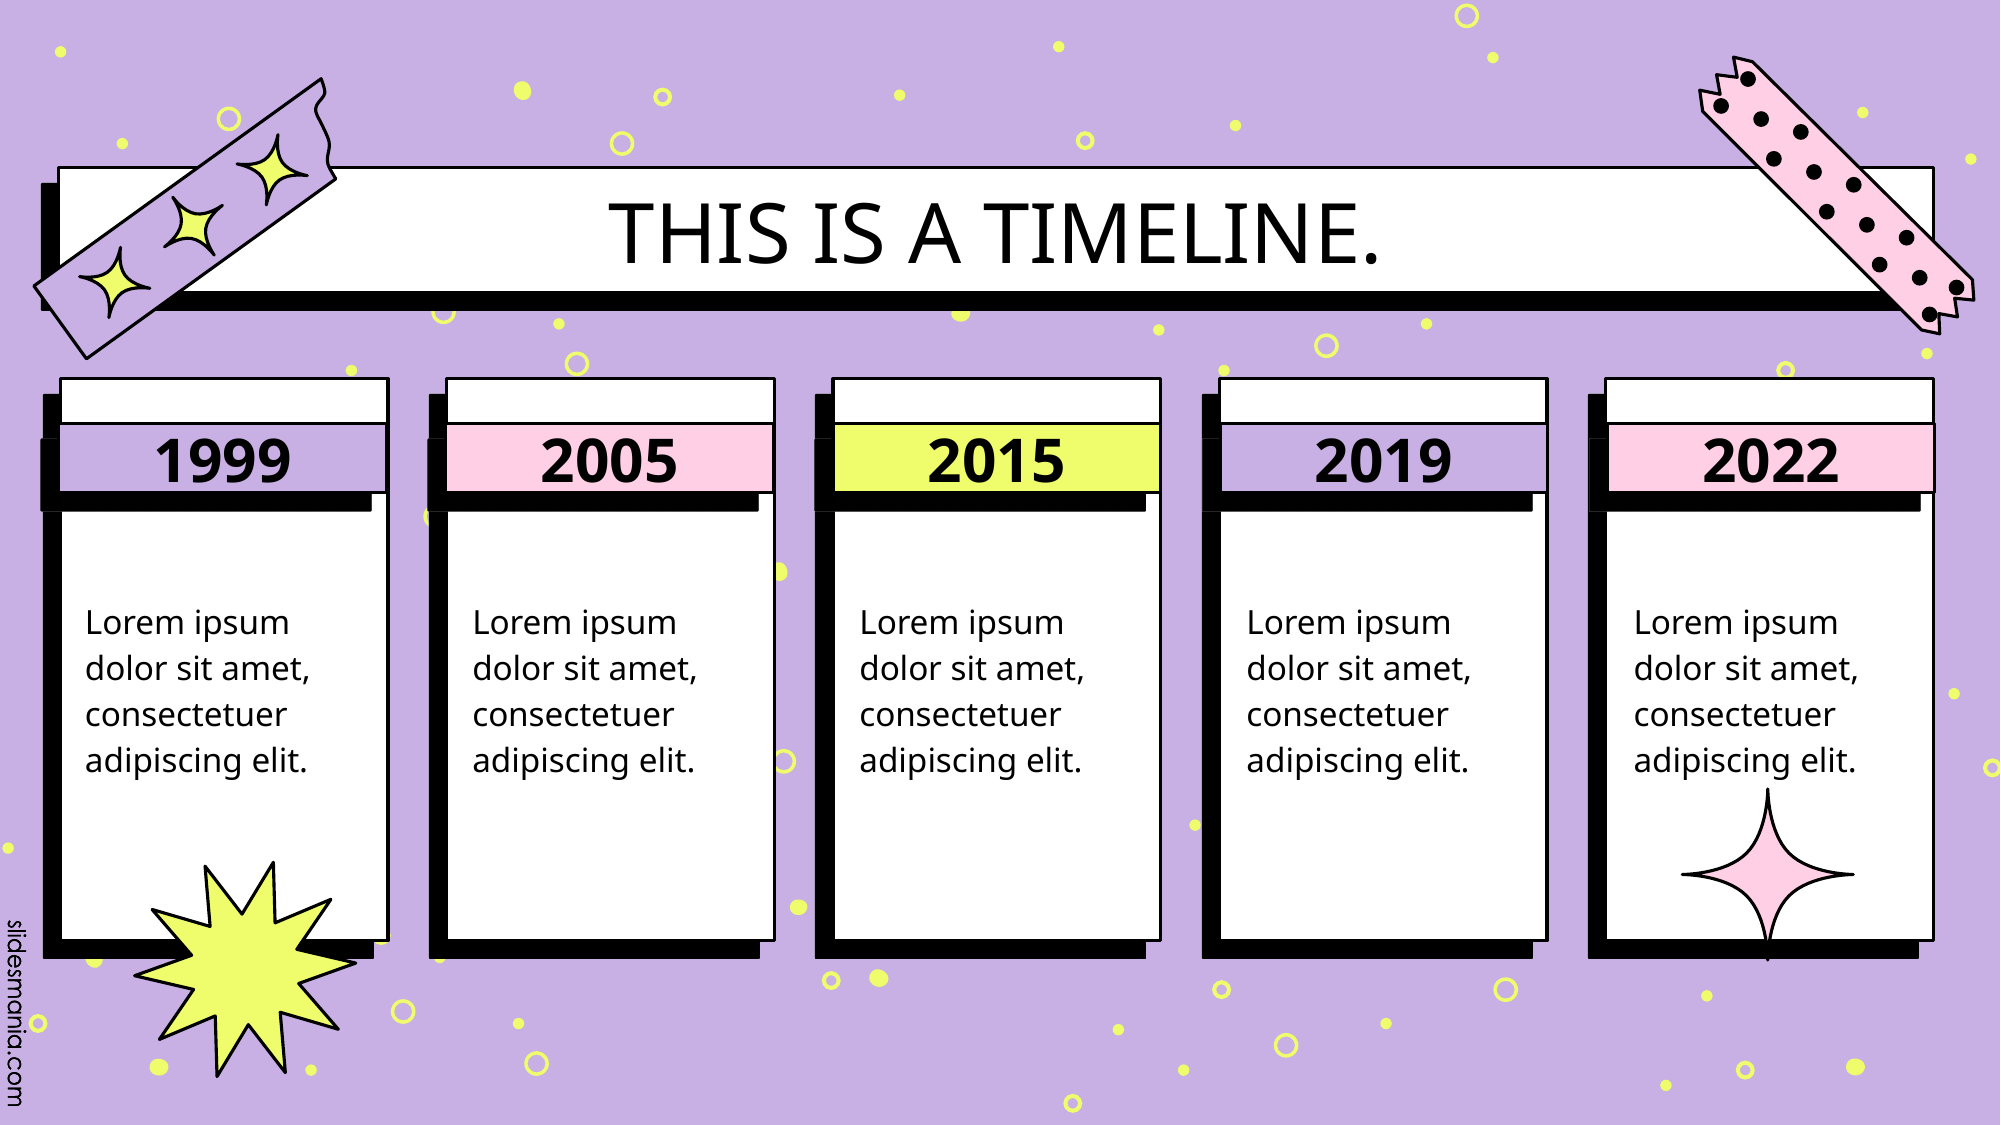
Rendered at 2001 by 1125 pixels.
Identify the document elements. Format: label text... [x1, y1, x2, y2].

subtitle 1999 [57, 422, 388, 494]
subtitle 2005 [444, 422, 775, 494]
list Lorem ipsum dolor sit amet, consectetuer adipiscing elit. [839, 575, 1167, 958]
subtitle 2015 [831, 422, 1162, 494]
list Lorem ipsum dolor sit amet, consectetuer adipiscing elit. [1613, 575, 1942, 958]
text_box [134, 862, 356, 1077]
list Lorem ipsum dolor sit amet, consectetuer adipiscing elit. [1226, 575, 1555, 958]
title THIS IS A TIMELINE. [181, 166, 1882, 294]
list Lorem ipsum dolor sit amet, consectetuer adipiscing elit. [65, 575, 393, 958]
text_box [26, 173, 381, 265]
subtitle 2019 [1219, 422, 1549, 494]
title THIS IS A TIMELINE. [57, 166, 196, 171]
list Lorem ipsum dolor sit amet, consectetuer adipiscing elit. [452, 575, 780, 958]
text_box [1665, 159, 2000, 232]
subtitle 2022 [1606, 422, 1936, 494]
text_box [1682, 788, 1854, 961]
